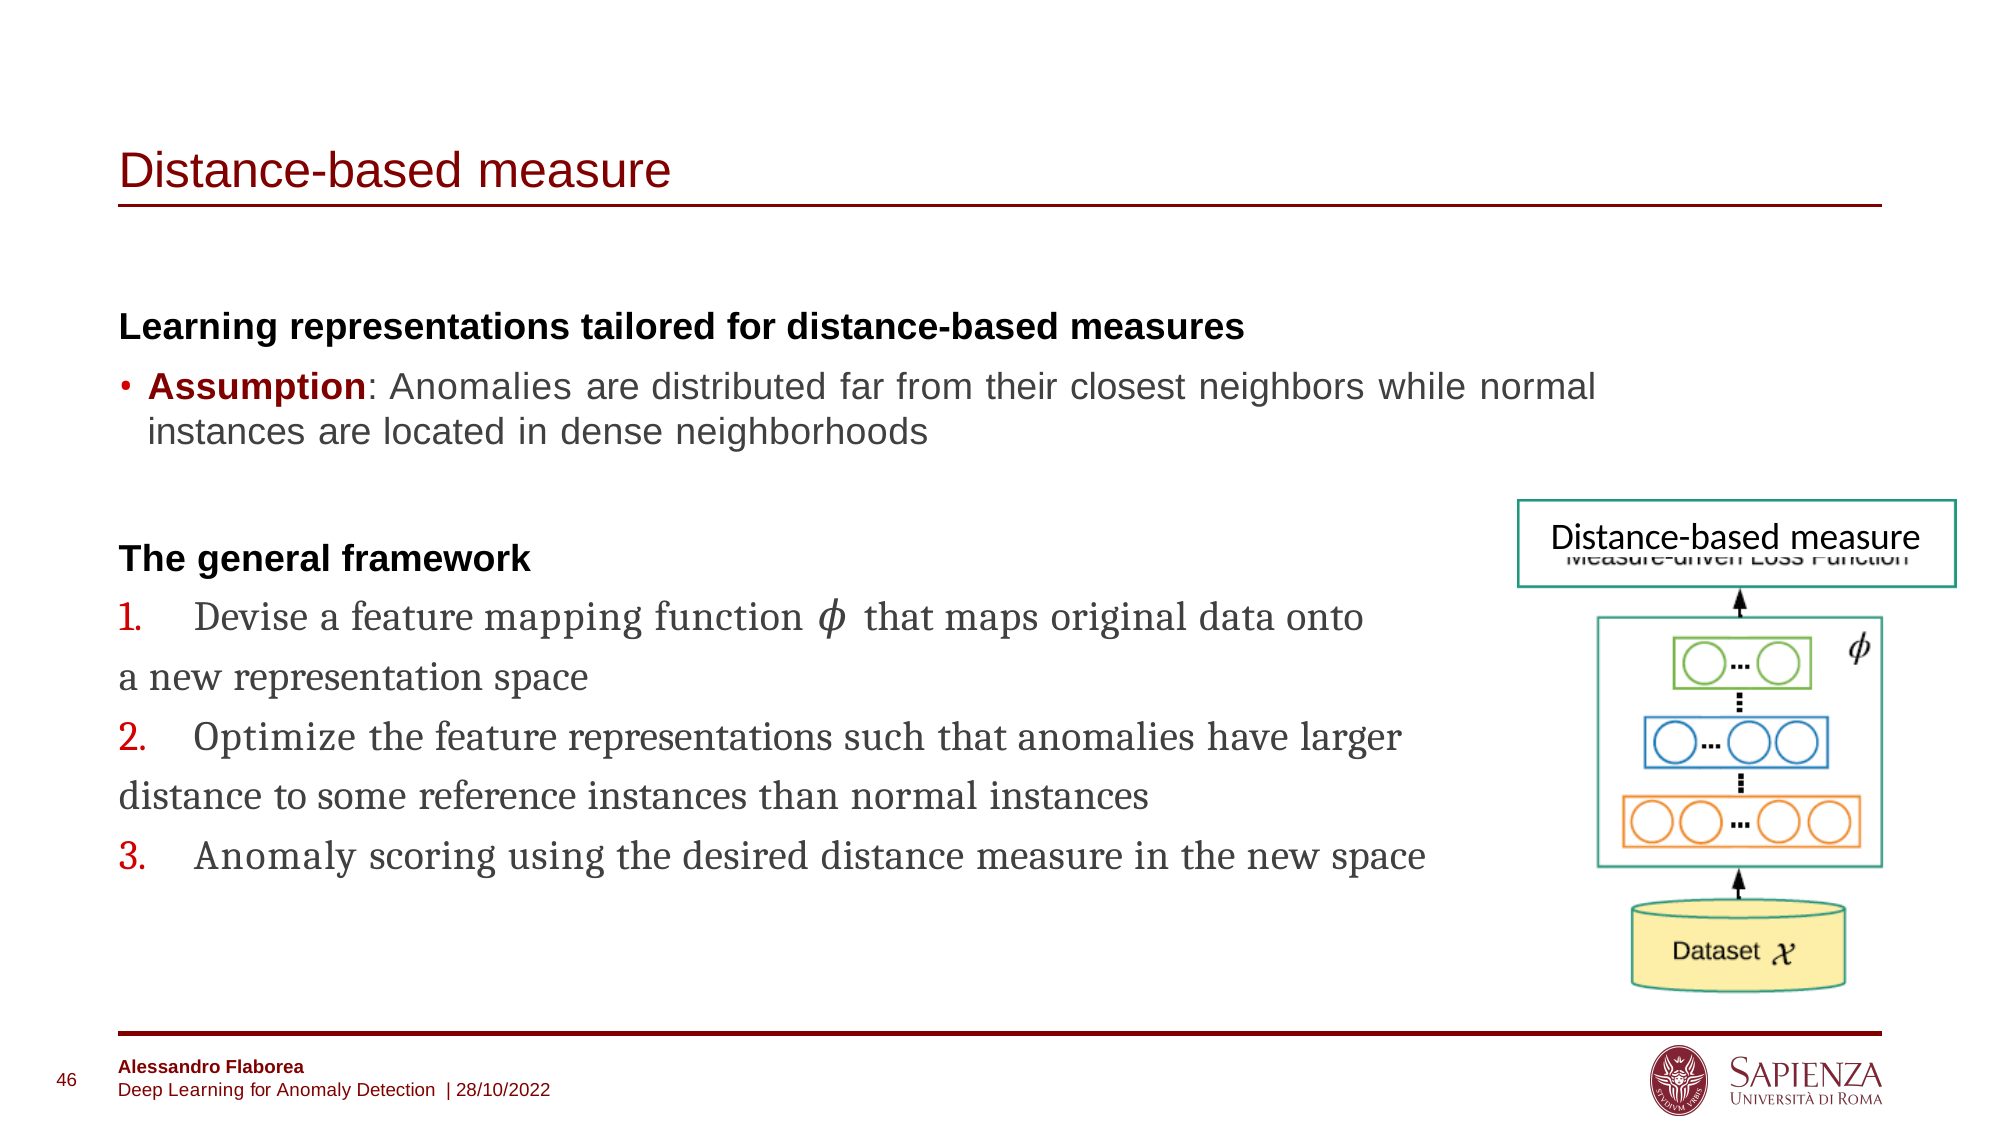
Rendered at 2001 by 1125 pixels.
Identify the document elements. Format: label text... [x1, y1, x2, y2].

title Distance-based measure [116, 135, 1191, 287]
text_box Learning representations tailored for distance-based measures Assumption: Anomalies are distributed far from their closest neighbors while normal instances are located in dense neighborhoods [116, 287, 1850, 453]
picture [1517, 499, 1957, 994]
text_box The general framework Devise a feature mapping function 𝜙 that maps original data onto a new representation space Optimize the feature representations such that anomalies have larger distance to some reference instances than normal instances Anomaly scoring using the desired distance measure in the new space [116, 520, 1489, 878]
slide_number 46 [50, 1052, 88, 1125]
picture [1650, 1045, 1882, 1116]
